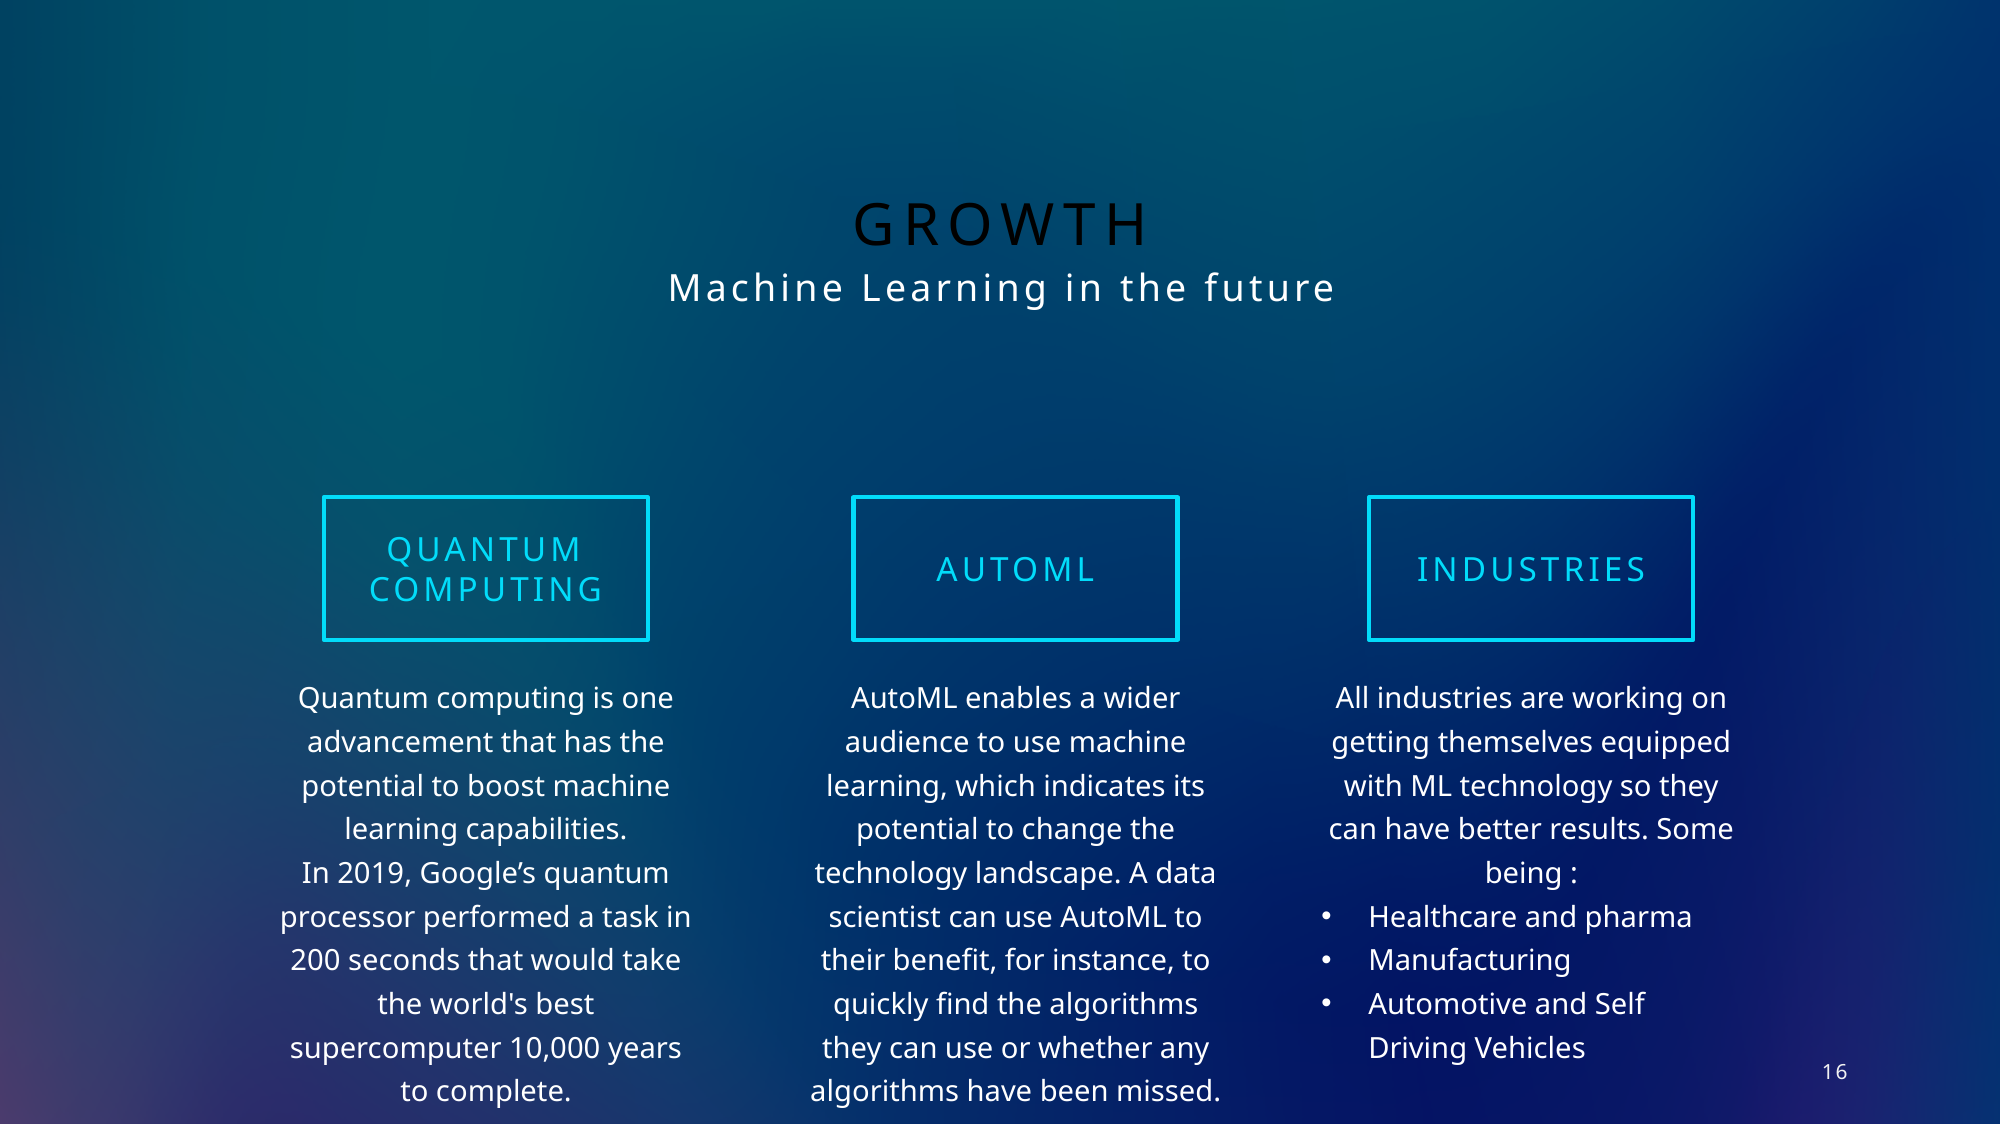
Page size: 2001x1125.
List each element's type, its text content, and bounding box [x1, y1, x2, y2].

title Growth [402, 162, 1598, 261]
list Machine Learning in the future​ [402, 261, 1601, 326]
list AutoML enables a wider audience to use machine learning, which indicates its potential to change the technology landscape. A data scientist can use AutoML to their benefit, for instance, to quickly find the algorithms they can use or whether any algorithms have been missed. [790, 663, 1241, 1061]
list industries [1367, 495, 1695, 642]
list All industries are working on getting themselves equipped with ML technology so they can have better results. Some being : Healthcare and pharma Manufacturing Automotive and Self Driving Vehicles [1306, 663, 1757, 1061]
list Automl [851, 495, 1180, 642]
slide_number 16 [1412, 1042, 1863, 1103]
picture [0, 0, 2000, 1125]
list Quantum Computing [322, 495, 650, 642]
list Quantum computing is one advancement that has the potential to boost machine learning capabilities. In 2019, Google’s quantum processor performed a task in 200 seconds that would take the world's best supercomputer 10,000 years to complete. [261, 663, 712, 1083]
